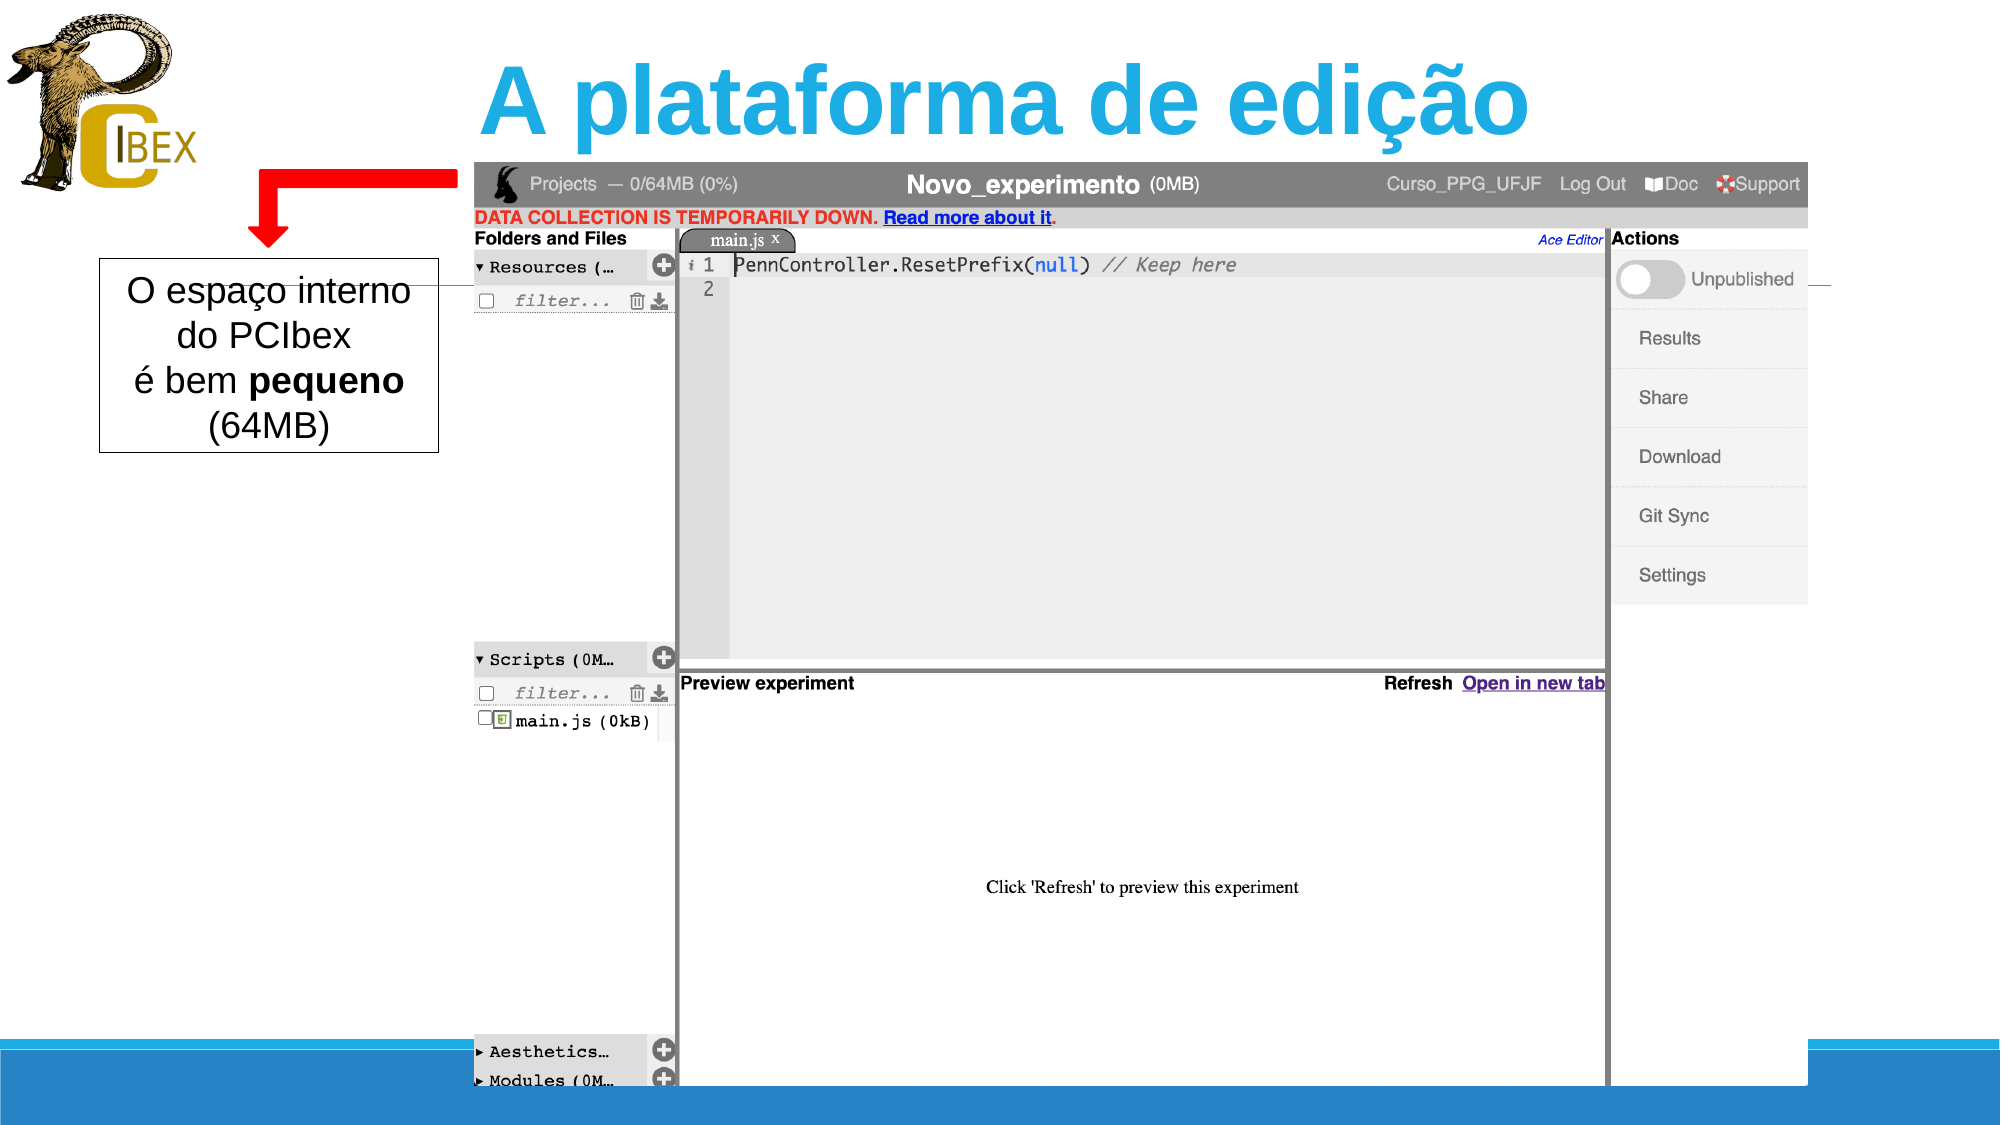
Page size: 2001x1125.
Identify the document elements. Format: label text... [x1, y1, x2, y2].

title A plataforma de edição [210, 47, 1830, 163]
text_box O espaço interno do PCIbex é bem pequeno (64MB) [99, 258, 439, 453]
picture [0, 0, 201, 200]
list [473, 161, 1809, 1086]
text_box [248, 169, 458, 248]
